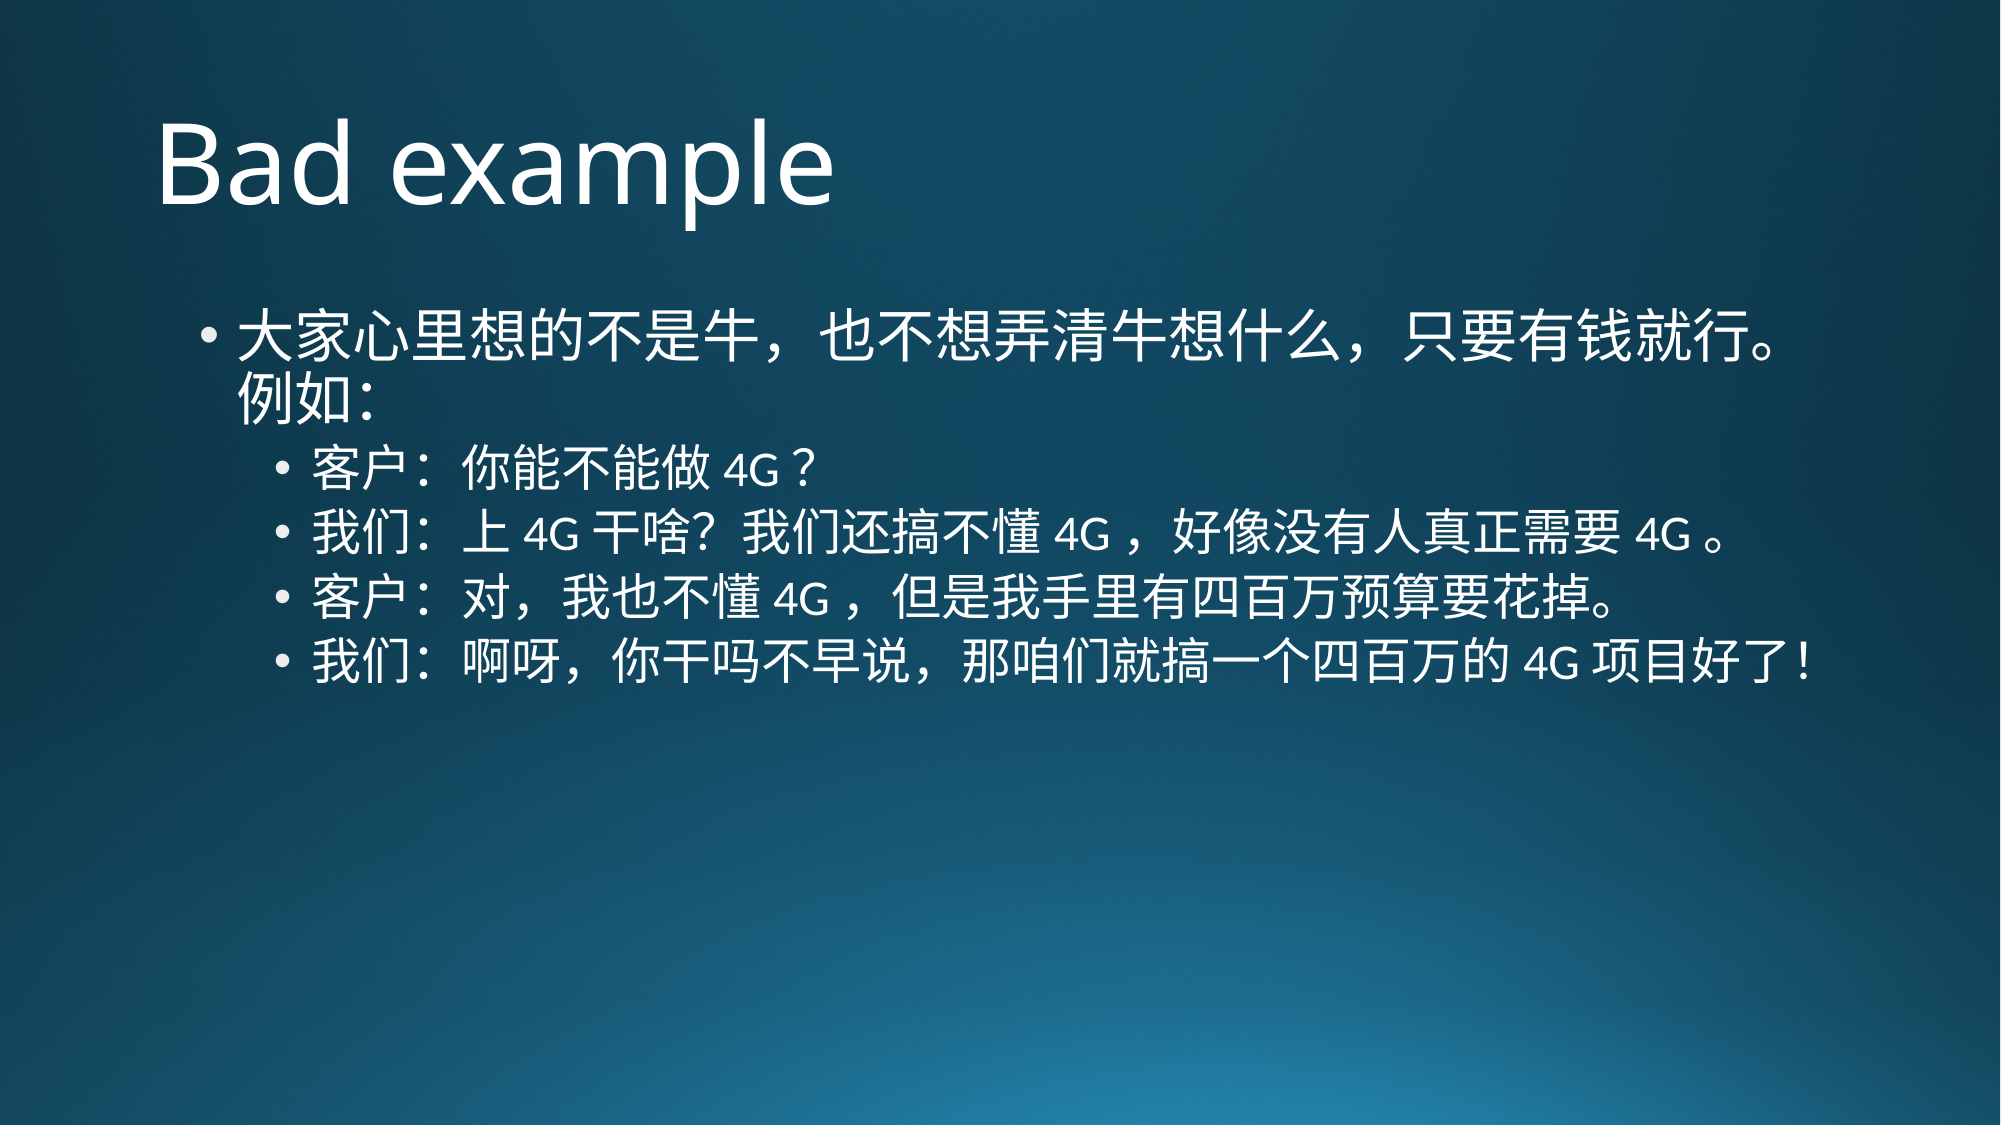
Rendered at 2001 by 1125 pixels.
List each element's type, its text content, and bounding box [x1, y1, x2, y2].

list 大家心里想的不是牛，也不想弄清牛想什么，只要有钱就行。例如： 客户：你能不能做4G？ 我们：上4G干啥？我们还搞不懂4G，好像没有人真正需要4G。 客户：对，我也不懂4G，但是我手里有四百万预算要花掉。 我们：啊呀，你干吗不早说，那咱们就搞一个四百万的4G项目好了！ [183, 299, 1863, 1014]
title Bad example [137, 59, 1863, 278]
picture [0, 0, 2001, 1125]
